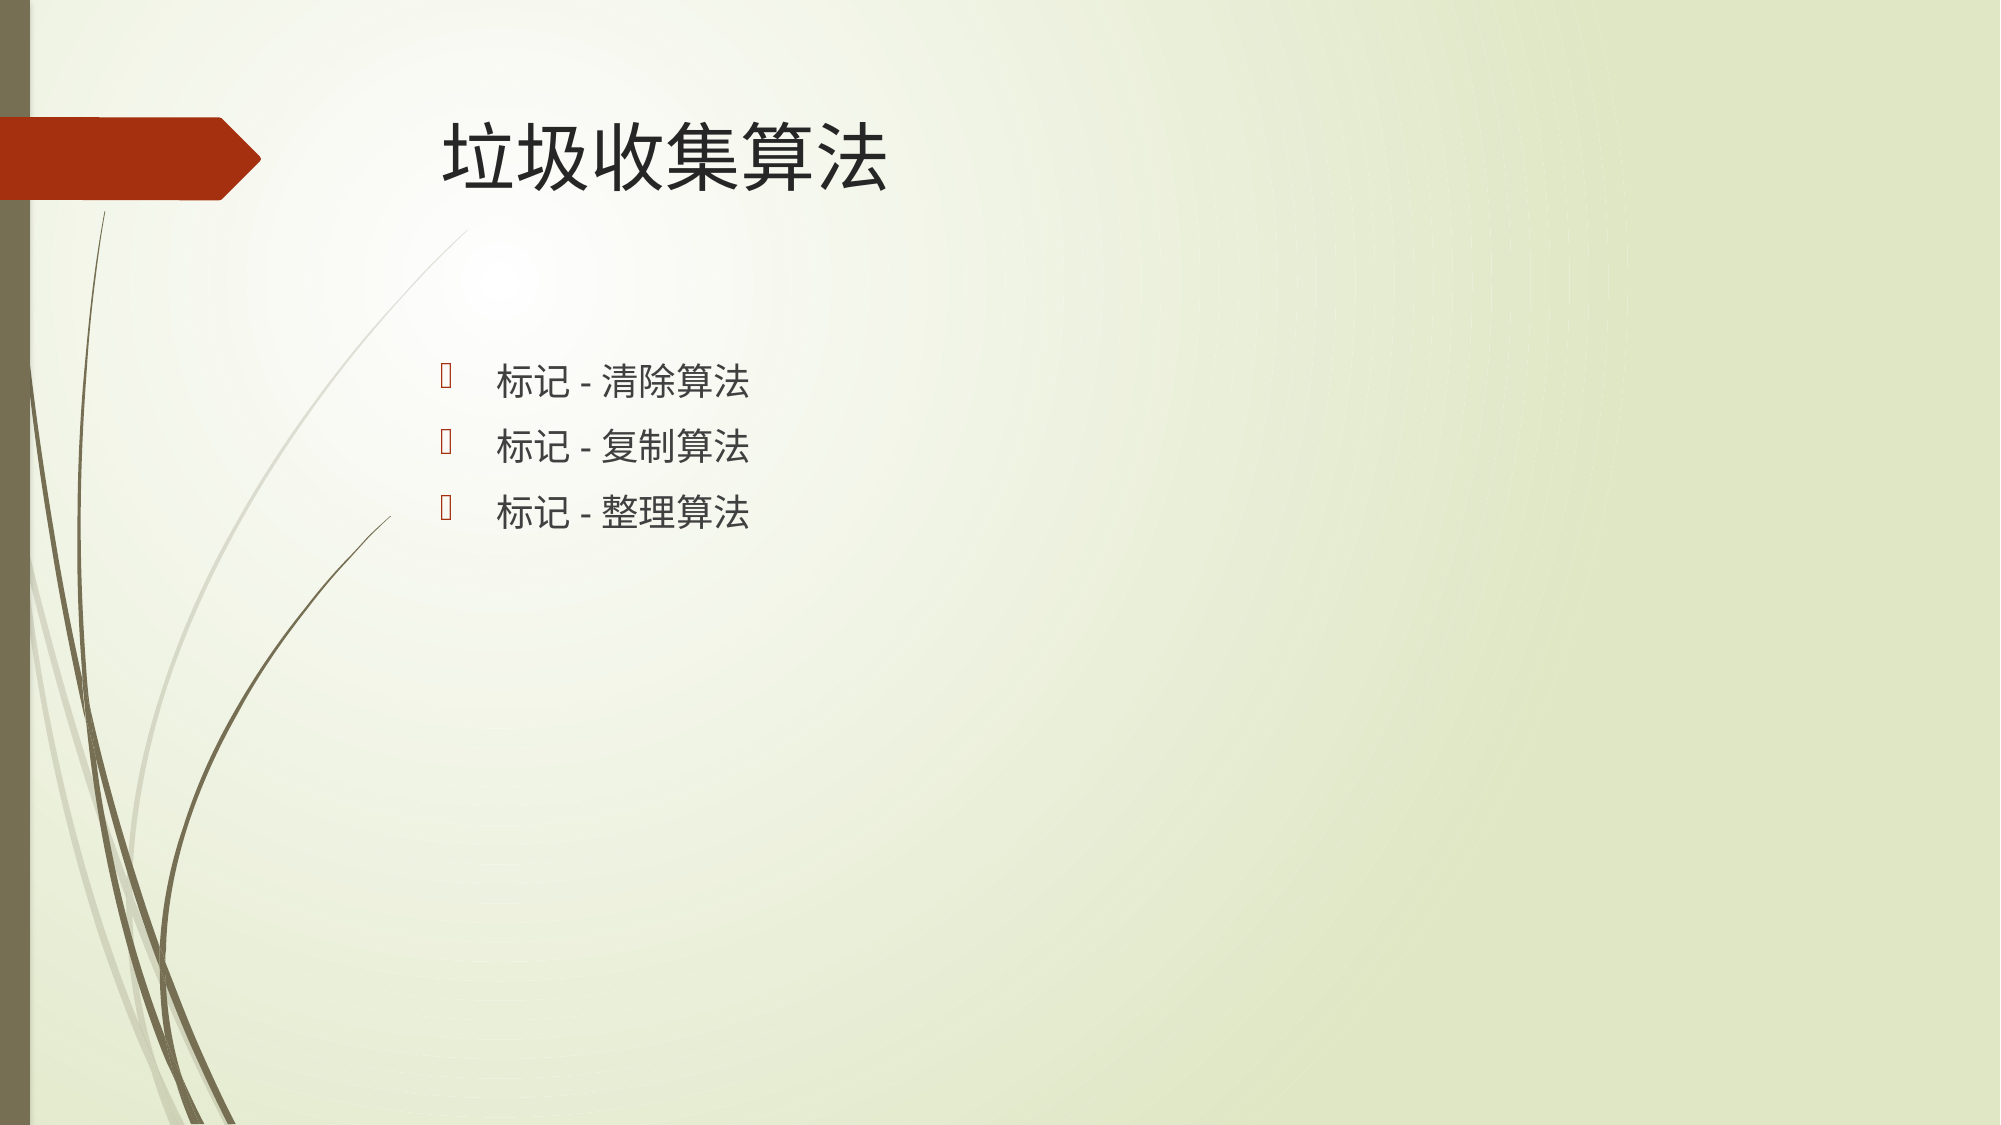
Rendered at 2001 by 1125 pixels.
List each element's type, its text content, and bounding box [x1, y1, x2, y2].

list 标记-清除算法 标记-复制算法 标记-整理算法 [424, 350, 1888, 970]
title 垃圾收集算法 [425, 102, 1888, 313]
